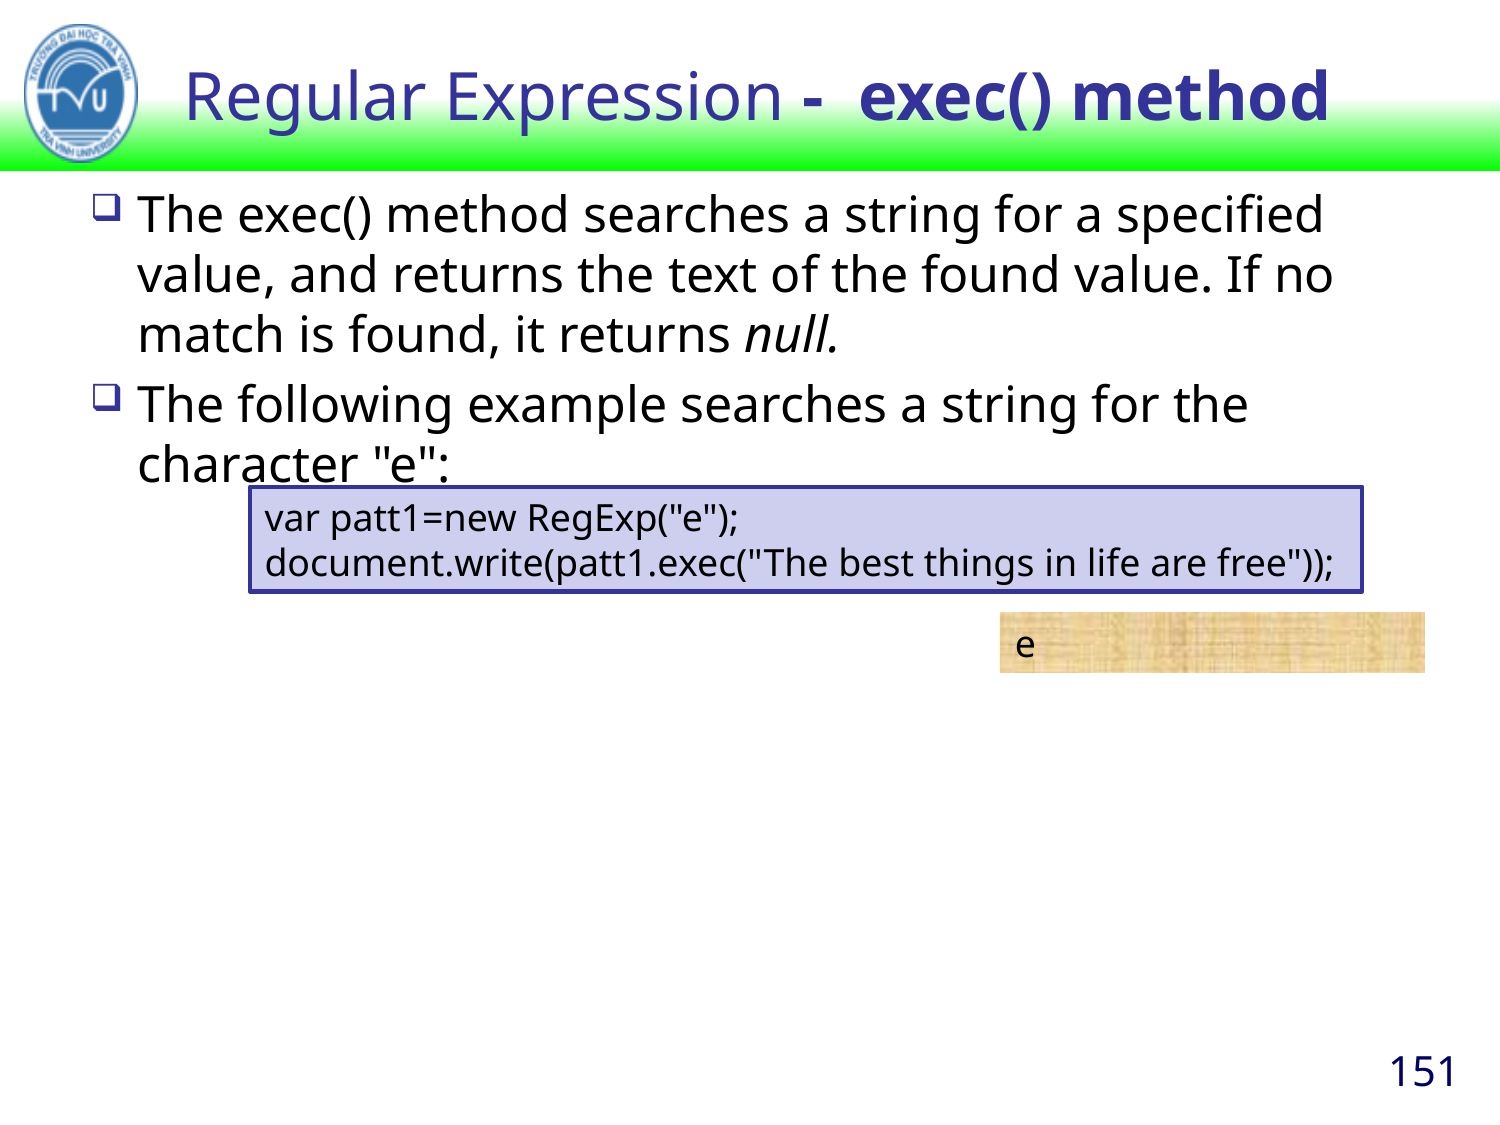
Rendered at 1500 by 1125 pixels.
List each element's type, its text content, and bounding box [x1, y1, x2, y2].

list The exec() method searches a string for a specified value, and returns the text of the found value. If no match is found, it returns null. The following example searches a string for the character "e": [74, 174, 1476, 1051]
slide_number 151 [1312, 1037, 1476, 1101]
text_box e [999, 612, 1425, 673]
text_box var patt1=new RegExp("e"); document.write(patt1.exec("The best things in life are free")); [248, 485, 1364, 594]
title Regular Expression - exec() method [74, 24, 1476, 163]
picture [24, 24, 74, 163]
